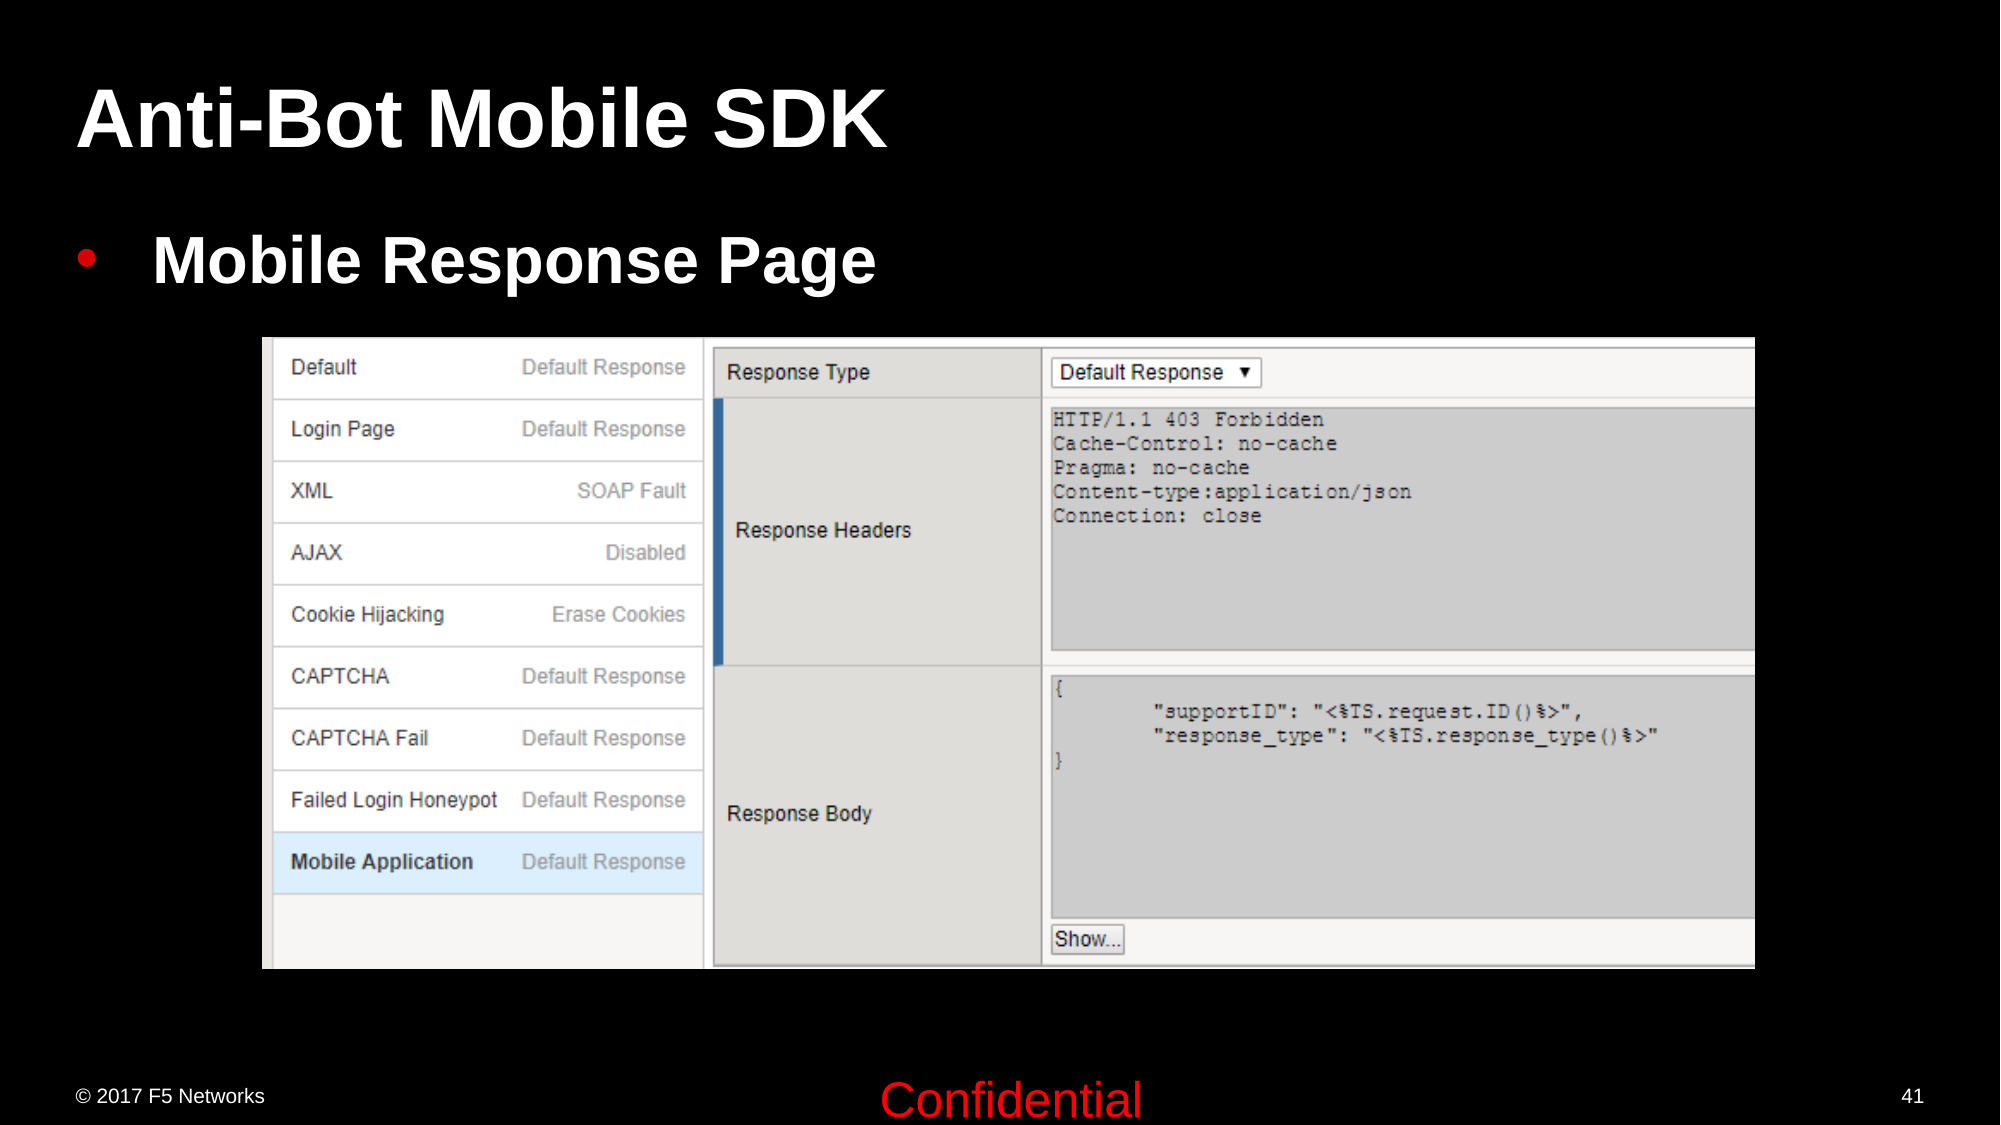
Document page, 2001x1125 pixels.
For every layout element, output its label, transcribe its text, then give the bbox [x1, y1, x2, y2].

slide_number 41 [1500, 1065, 1950, 1125]
text_box Confidential [734, 1041, 1289, 1125]
list Mobile Response Page [50, 200, 1950, 1050]
footer © 2017 F5 Networks [50, 1065, 725, 1125]
title Anti-Bot Mobile SDK [50, 50, 1950, 193]
picture [262, 337, 1755, 969]
